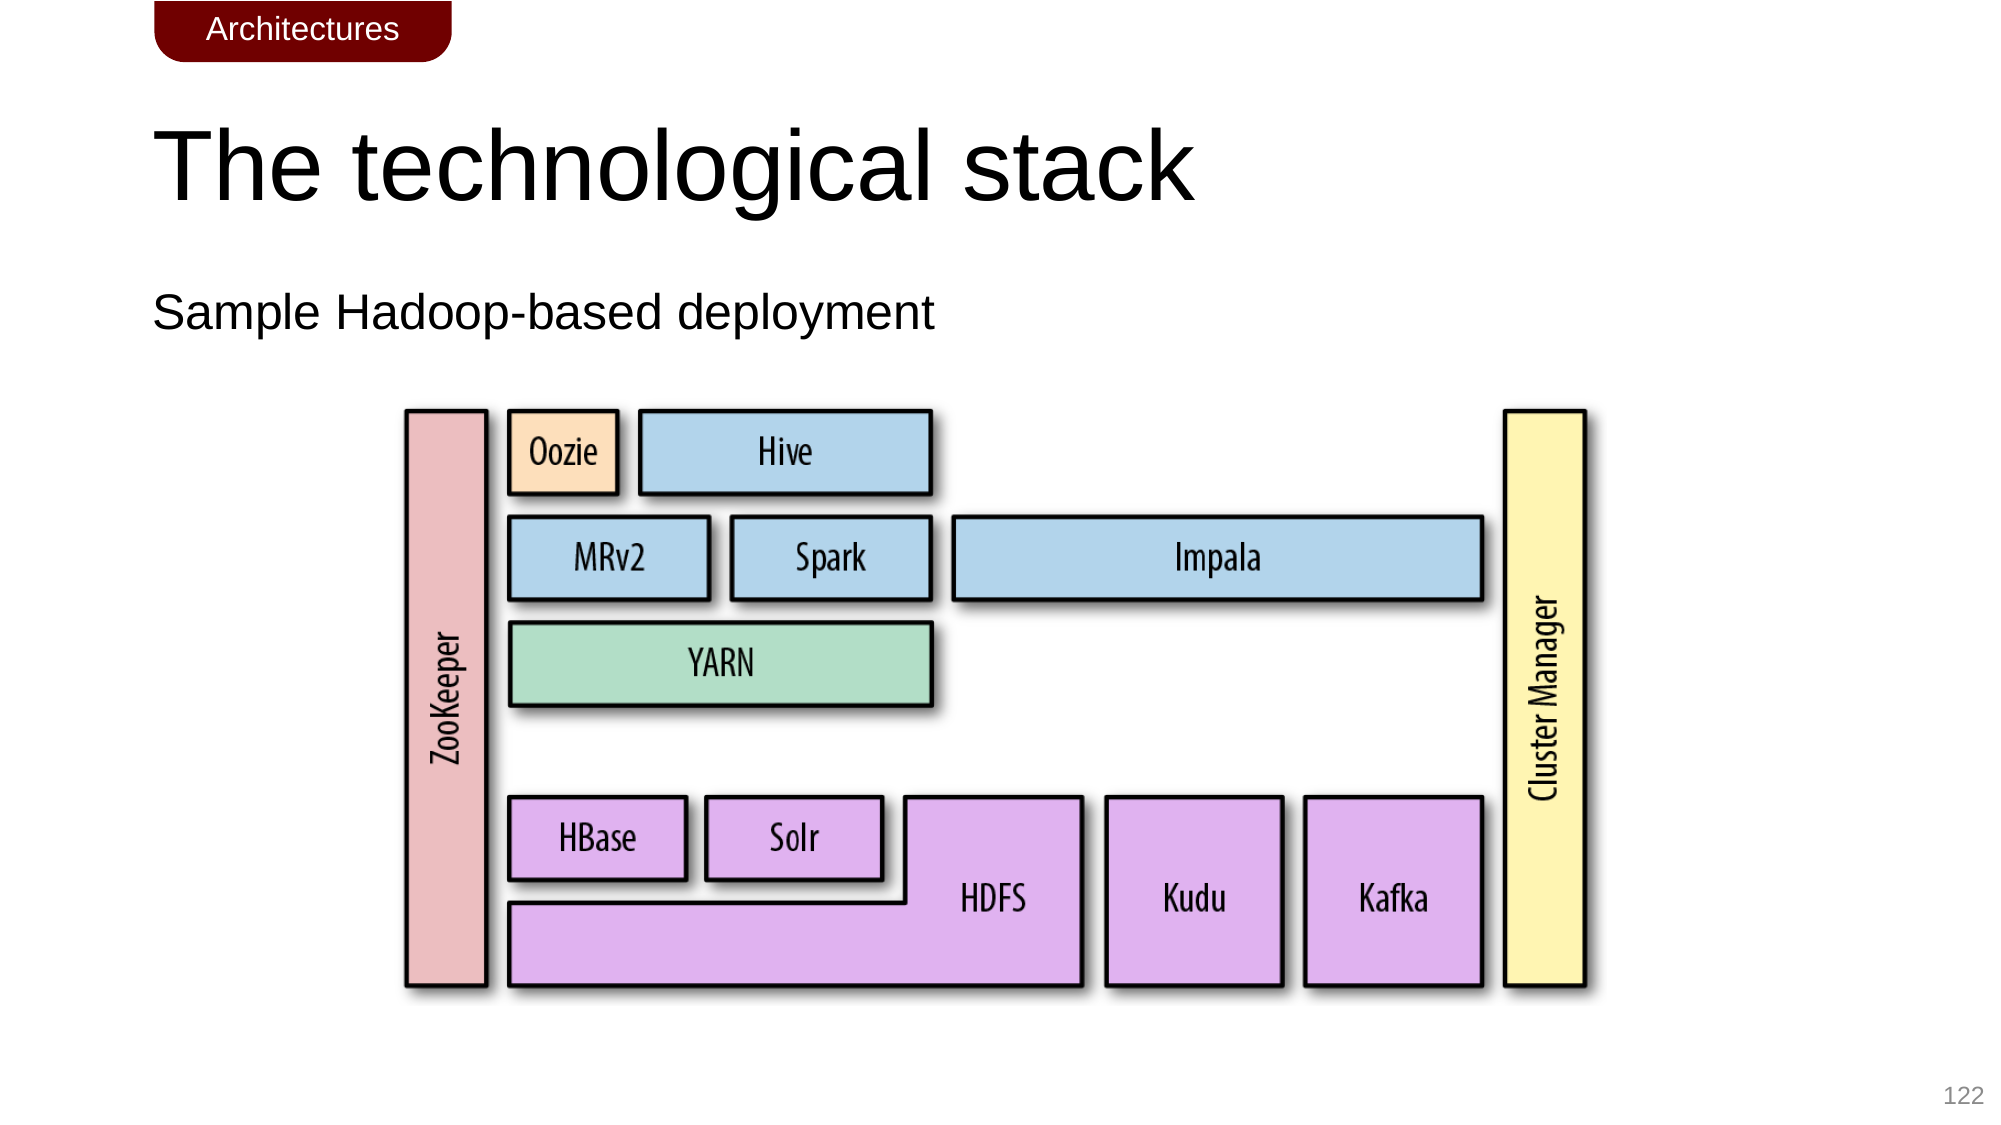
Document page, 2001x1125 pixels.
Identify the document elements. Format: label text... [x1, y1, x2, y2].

title The technological stack [137, 59, 1863, 278]
picture [393, 398, 1607, 1006]
text_box Architectures [154, 1, 452, 63]
slide_number 122 [1550, 1065, 2000, 1125]
list Sample Hadoop-based deployment [137, 278, 1863, 993]
